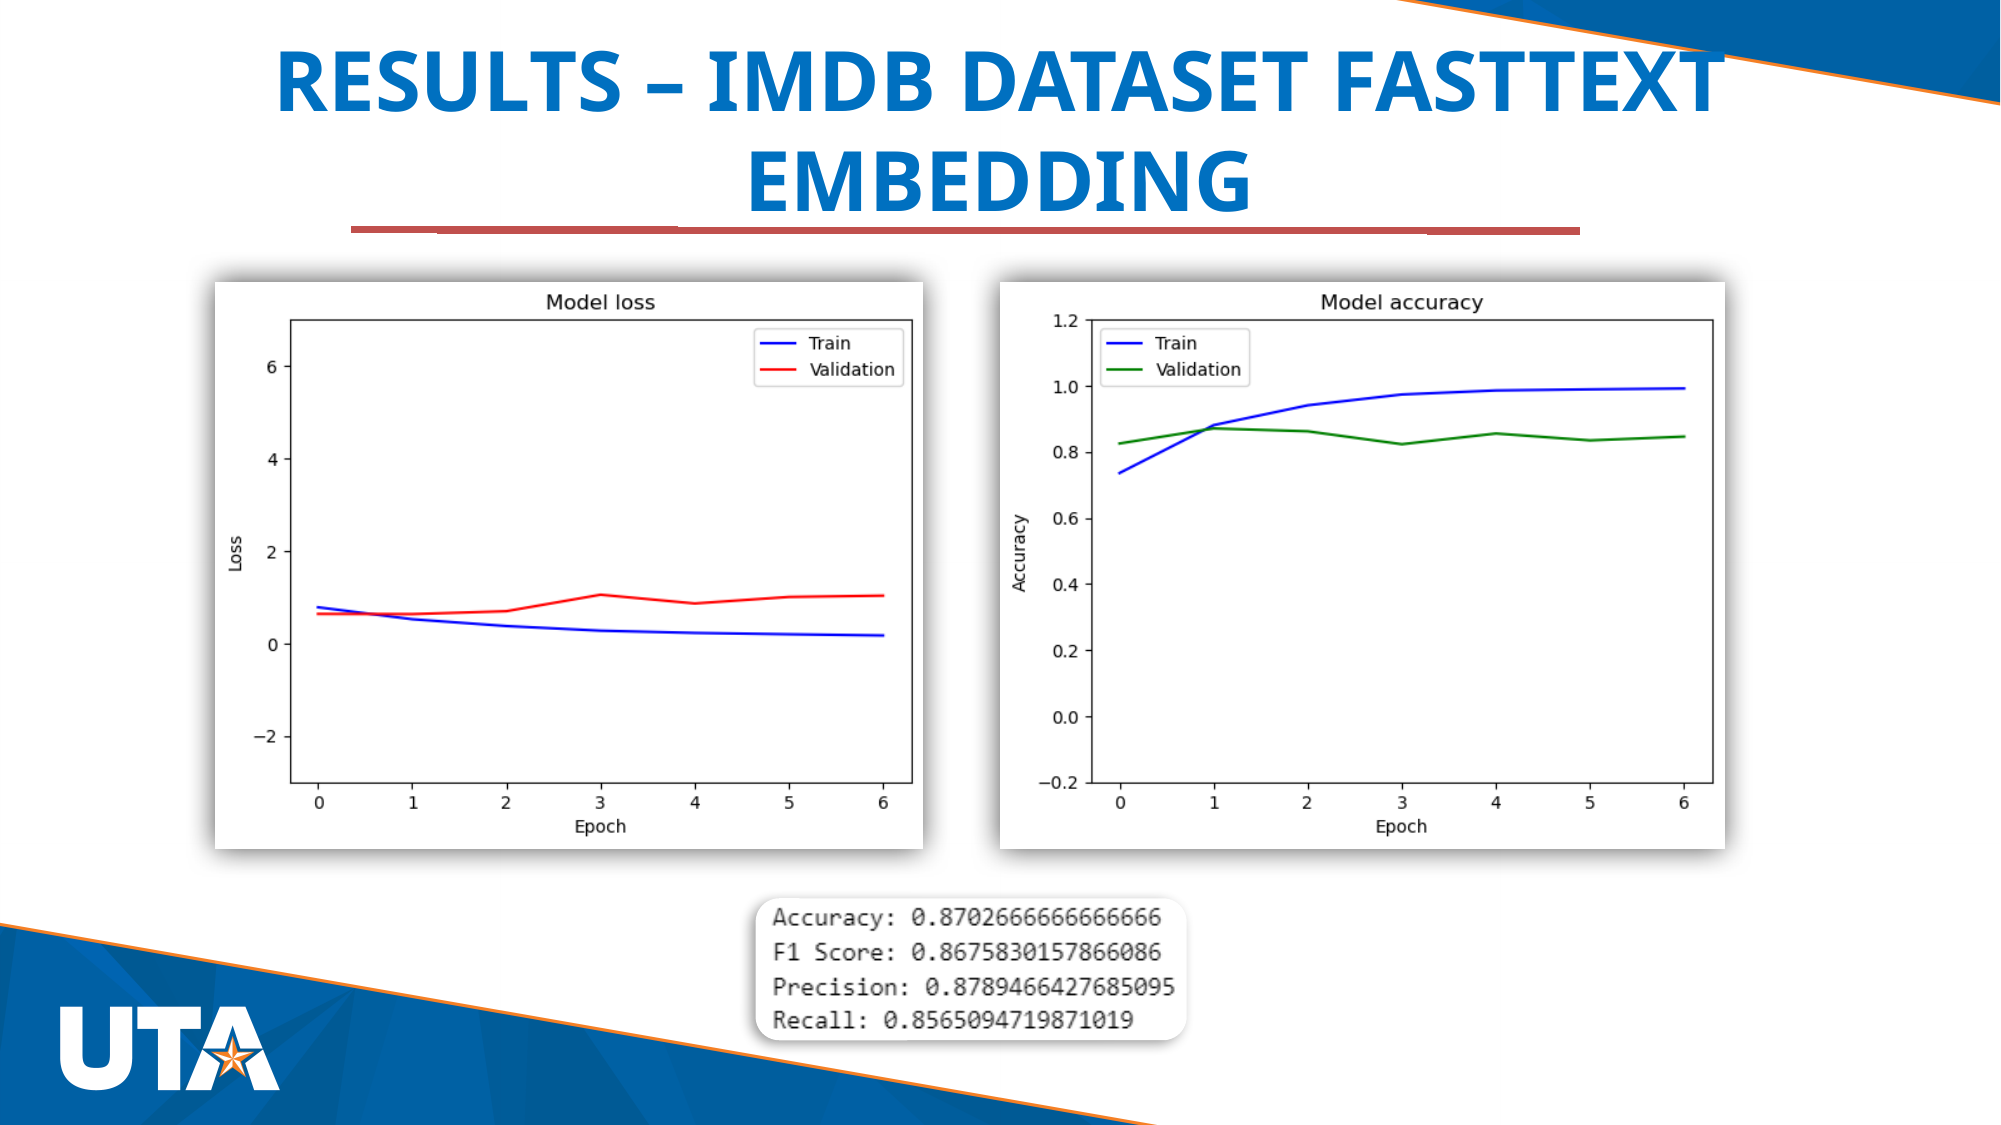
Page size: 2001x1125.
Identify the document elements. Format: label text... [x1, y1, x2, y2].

text_box [351, 226, 1580, 235]
text_box RESULTS – IMDB DATASET FASTTEXT EMBEDDING [233, 28, 1766, 229]
picture [0, 0, 2001, 1125]
